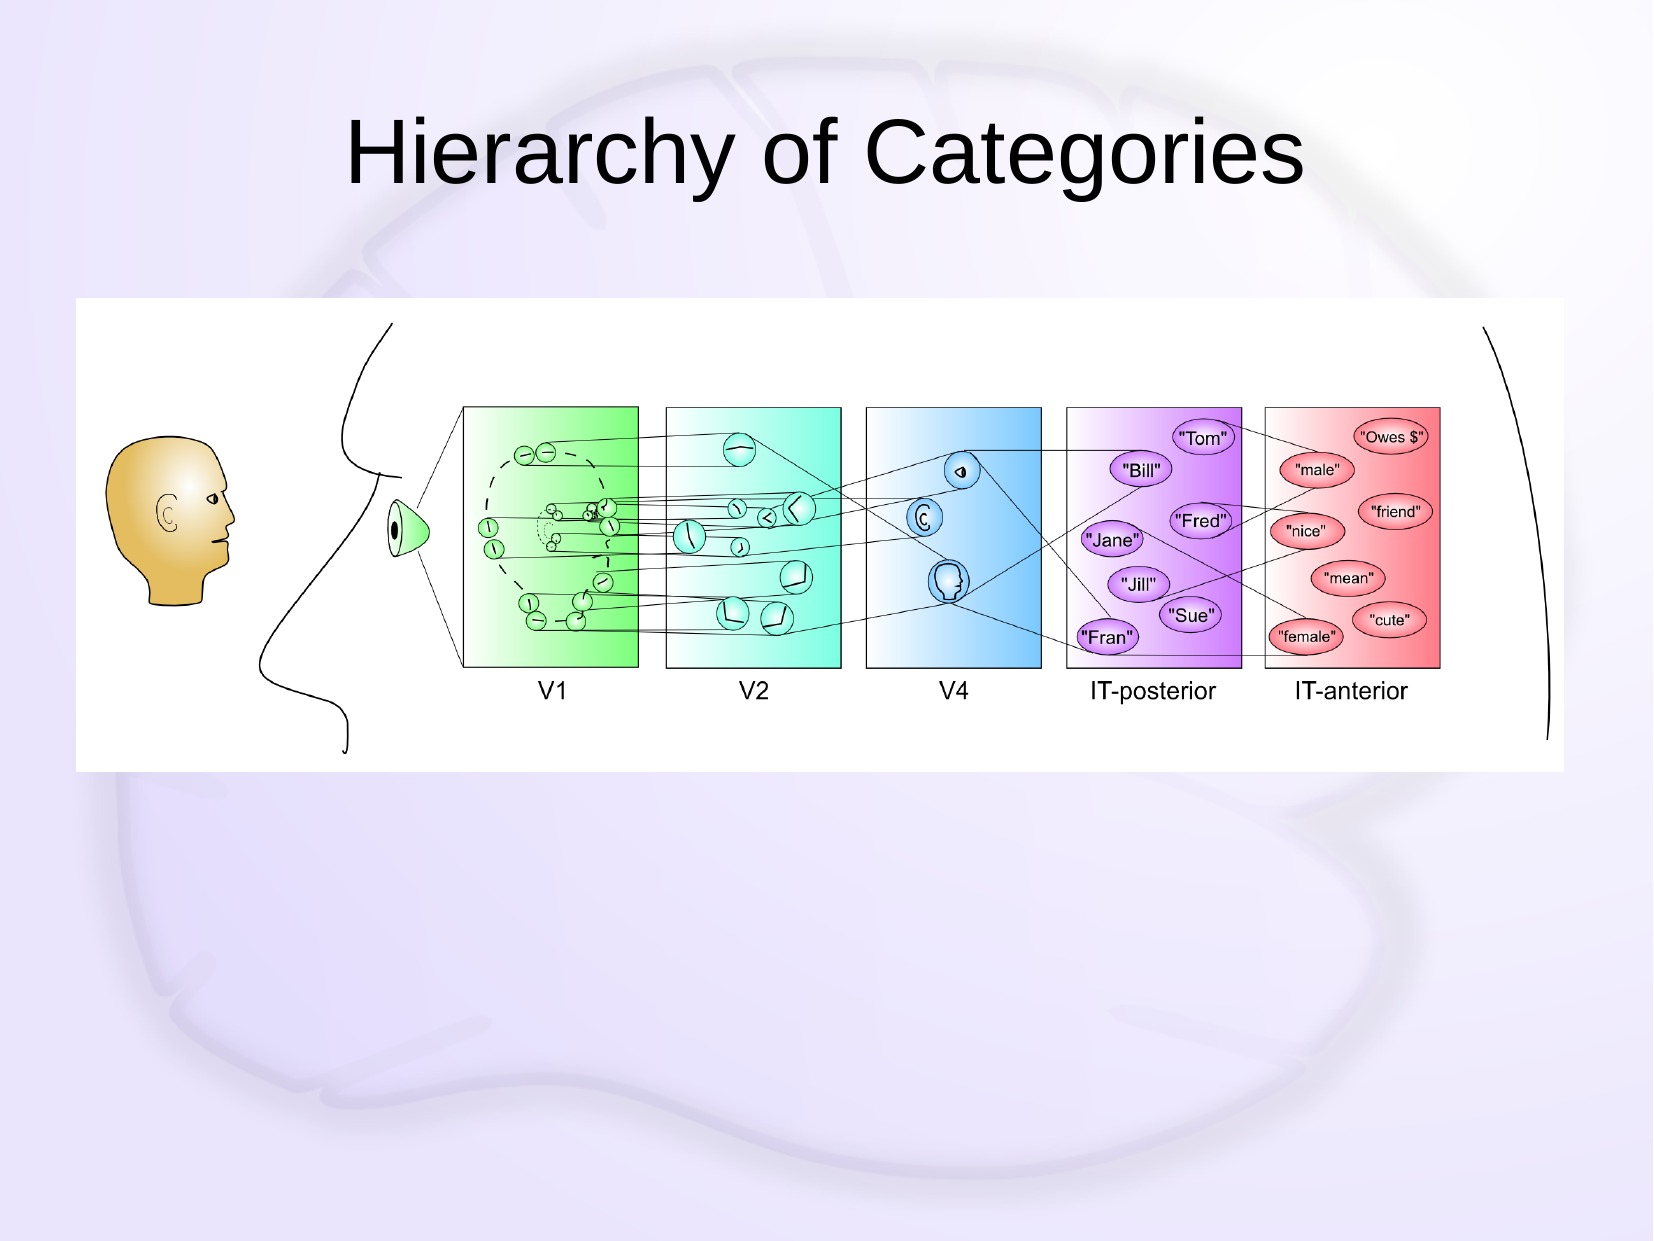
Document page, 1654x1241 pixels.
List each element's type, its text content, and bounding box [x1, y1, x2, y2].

title Hierarchy of Categories [82, 49, 1571, 257]
picture [0, 0, 1654, 1241]
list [76, 298, 1565, 773]
